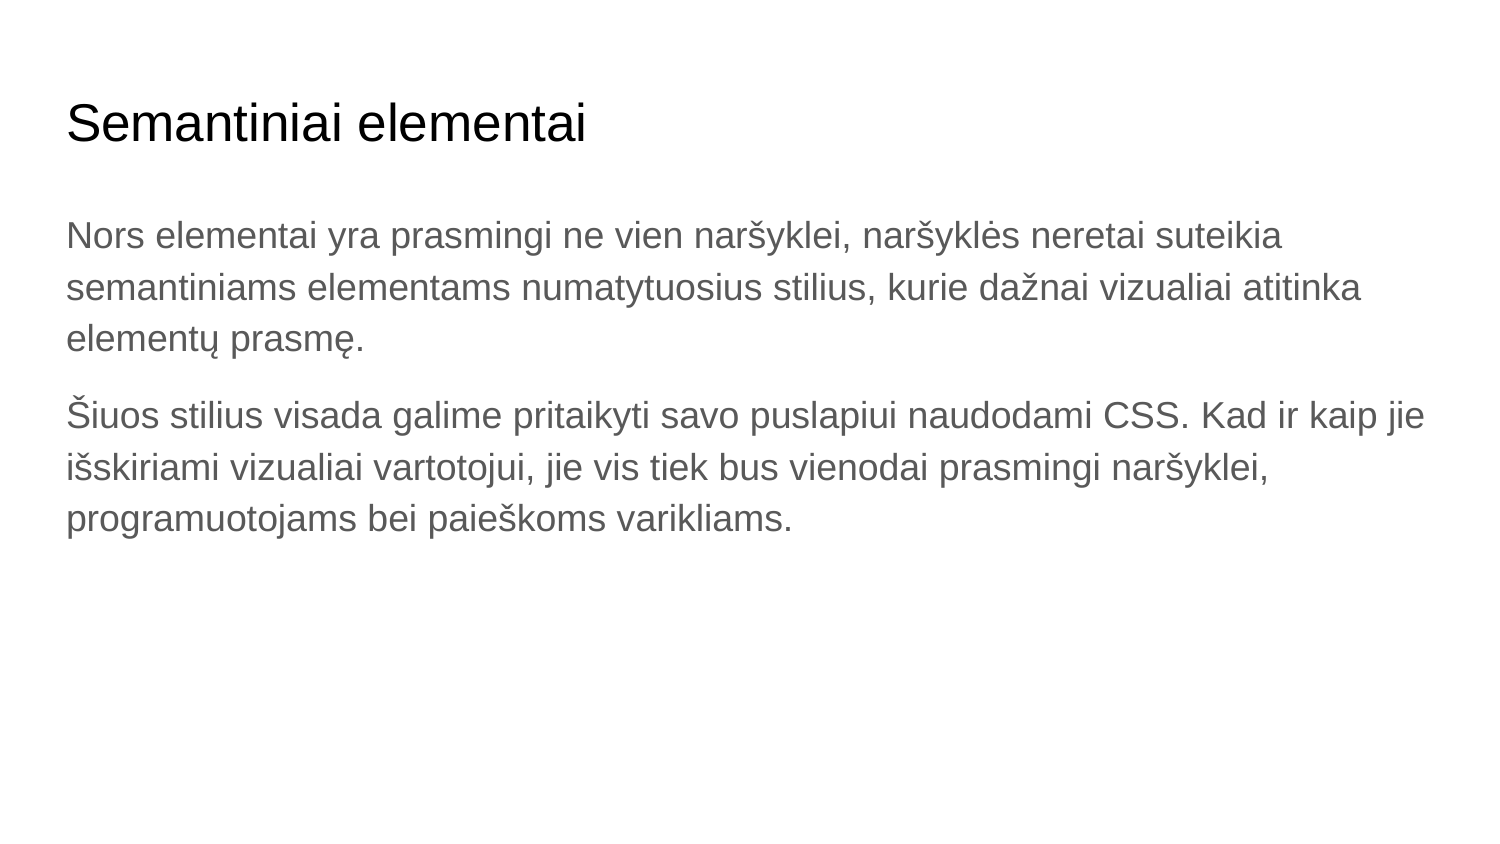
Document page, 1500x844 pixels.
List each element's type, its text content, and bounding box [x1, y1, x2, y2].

title Semantiniai elementai [51, 72, 1449, 167]
list Nors elementai yra prasmingi ne vien naršyklei, naršyklės neretai suteikia semantiniams elementams numatytuosius stilius, kurie dažnai vizualiai atitinka elementų prasmę. Šiuos stilius visada galime pritaikyti savo puslapiui naudodami CSS. Kad ir kaip jie išskiriami vizualiai vartotojui, jie vis tiek bus vienodai prasmingi naršyklei, programuotojams bei paieškoms varikliams. [51, 189, 1449, 750]
